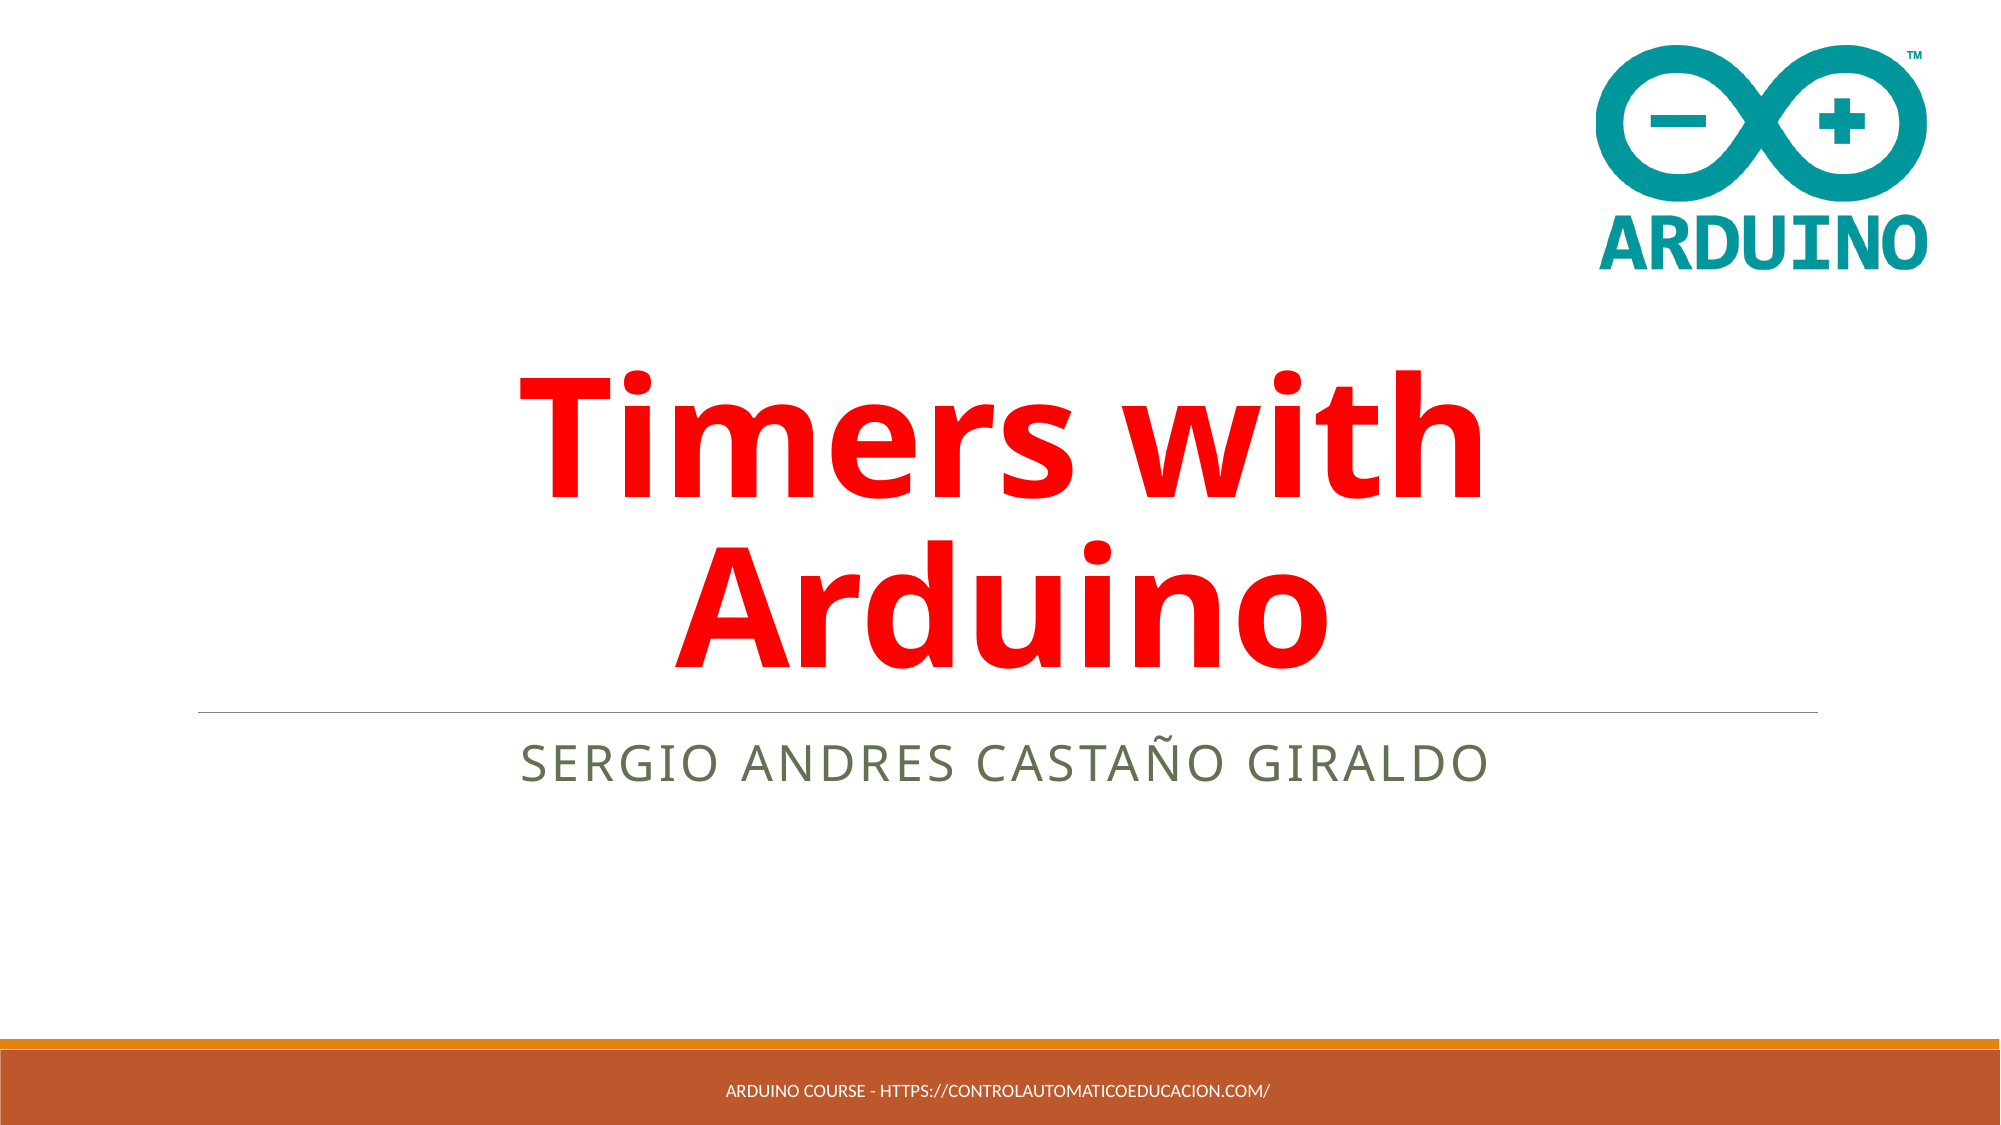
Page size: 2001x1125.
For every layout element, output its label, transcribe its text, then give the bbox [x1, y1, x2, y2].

picture [1596, 44, 1927, 271]
footer Arduino Course - https://controlautomaticoeducacion.com/ [604, 1059, 1396, 1120]
title Timers with Arduino [180, 124, 1830, 710]
subtitle SERGIO ANDRES CASTAÑO GIRALDO [180, 730, 1831, 919]
